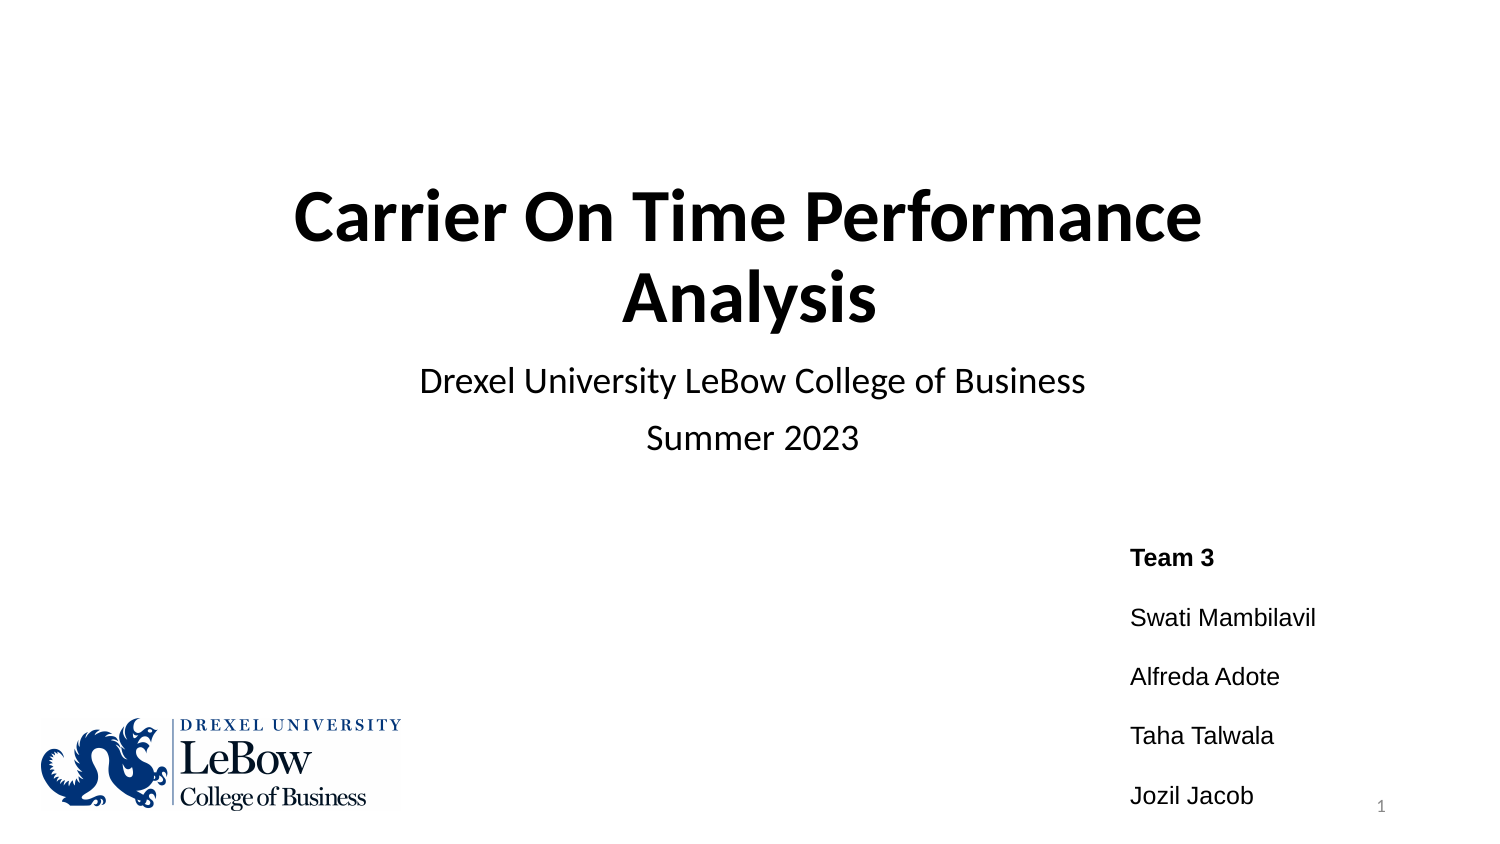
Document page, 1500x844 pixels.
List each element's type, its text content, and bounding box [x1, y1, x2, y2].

picture [41, 718, 401, 812]
text_box Team 3 Swati Mambilavil Alfreda Adote Taha Talwala Jozil Jacob [1115, 522, 1400, 825]
subtitle Drexel University LeBow College of Business Summer 2023 [187, 355, 1313, 501]
slide_number 1 [1059, 782, 1397, 827]
title Carrier On Time Performance Analysis [187, 50, 1313, 345]
